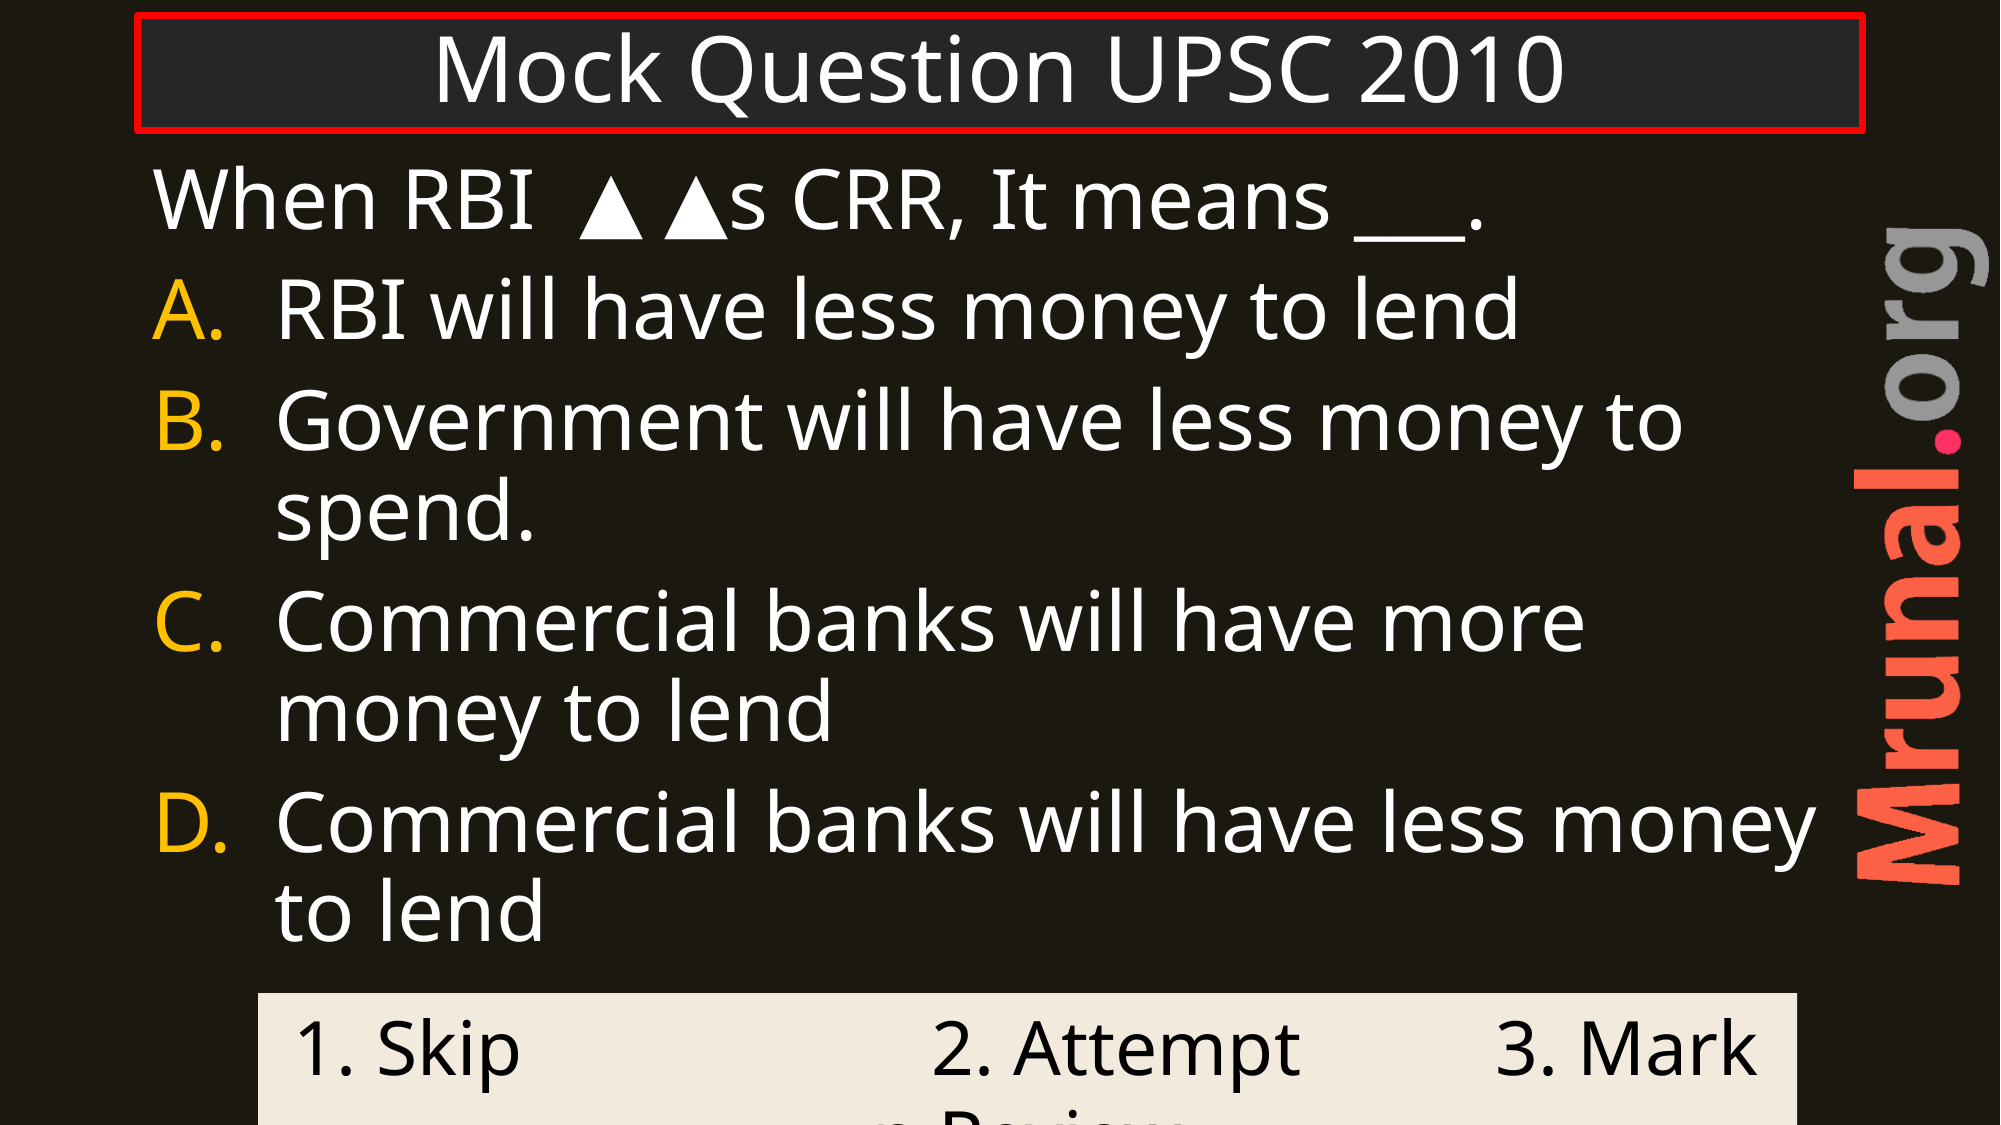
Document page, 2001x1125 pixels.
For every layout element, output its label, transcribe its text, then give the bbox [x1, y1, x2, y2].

picture [1863, 223, 2000, 894]
list When RBI ▲ ▲s CRR, It means ___. RBI will have less money to lend Government will have less money to spend. Commercial banks will have more money to lend Commercial banks will have less money to lend [137, 149, 1863, 1014]
title Mock Question UPSC 2010 [134, 12, 1866, 134]
